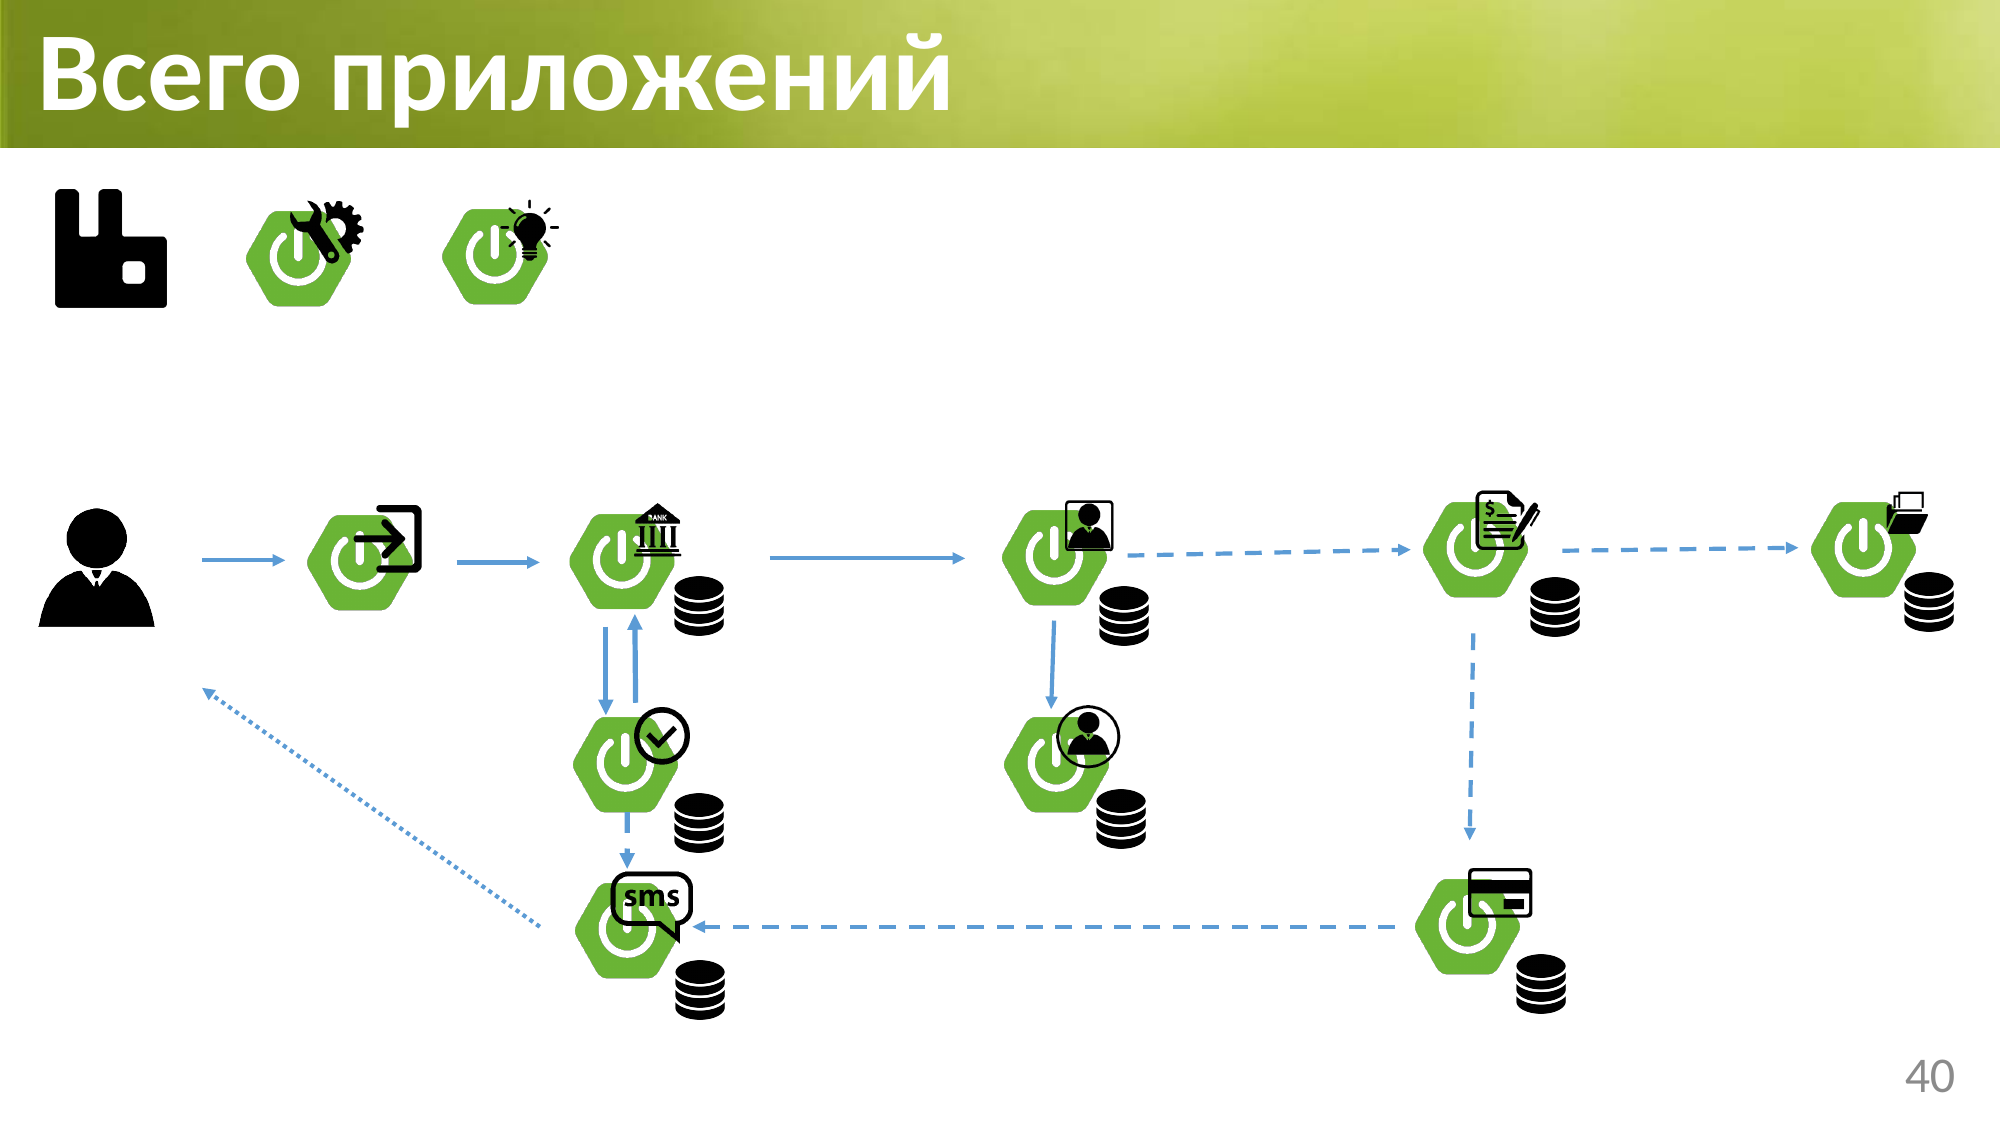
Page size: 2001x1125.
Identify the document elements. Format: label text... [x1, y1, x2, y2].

picture [562, 871, 730, 1020]
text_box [1469, 633, 1474, 841]
picture [294, 503, 426, 622]
slide_number 40 [1520, 1042, 1971, 1103]
picture [429, 197, 561, 316]
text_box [1051, 620, 1055, 705]
picture [0, 0, 2000, 148]
picture [1402, 867, 1571, 1014]
picture [233, 199, 364, 318]
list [38, 508, 155, 627]
picture [989, 498, 1154, 646]
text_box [1562, 547, 1799, 551]
picture [560, 705, 729, 854]
picture [54, 189, 167, 308]
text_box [1127, 549, 1411, 556]
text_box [202, 687, 540, 927]
picture [1410, 490, 1585, 637]
picture [991, 705, 1151, 849]
picture [1798, 490, 1959, 632]
picture [556, 502, 729, 636]
